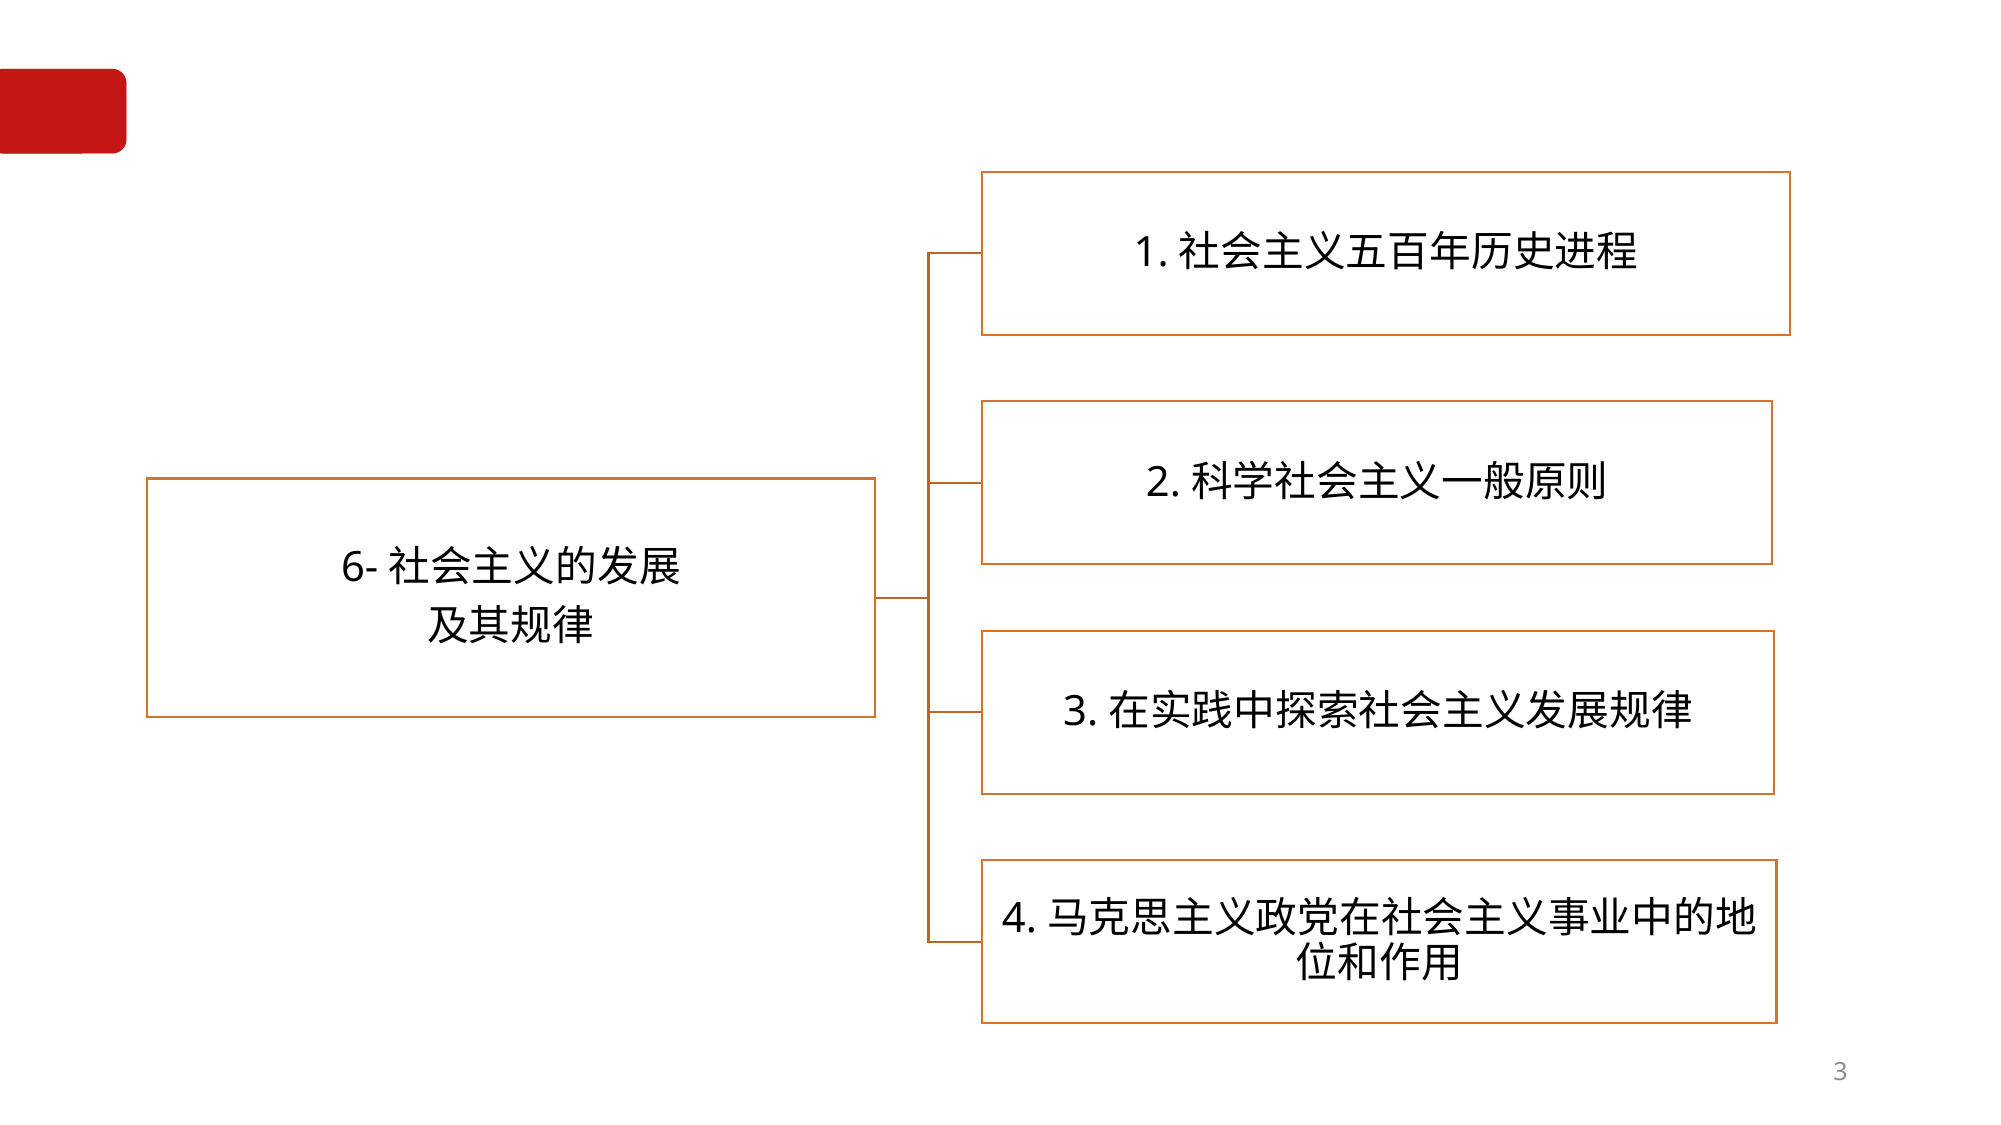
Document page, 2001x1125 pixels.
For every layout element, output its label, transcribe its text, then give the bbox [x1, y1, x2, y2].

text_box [146, 152, 1791, 1043]
slide_number 3 [1412, 1042, 1863, 1103]
